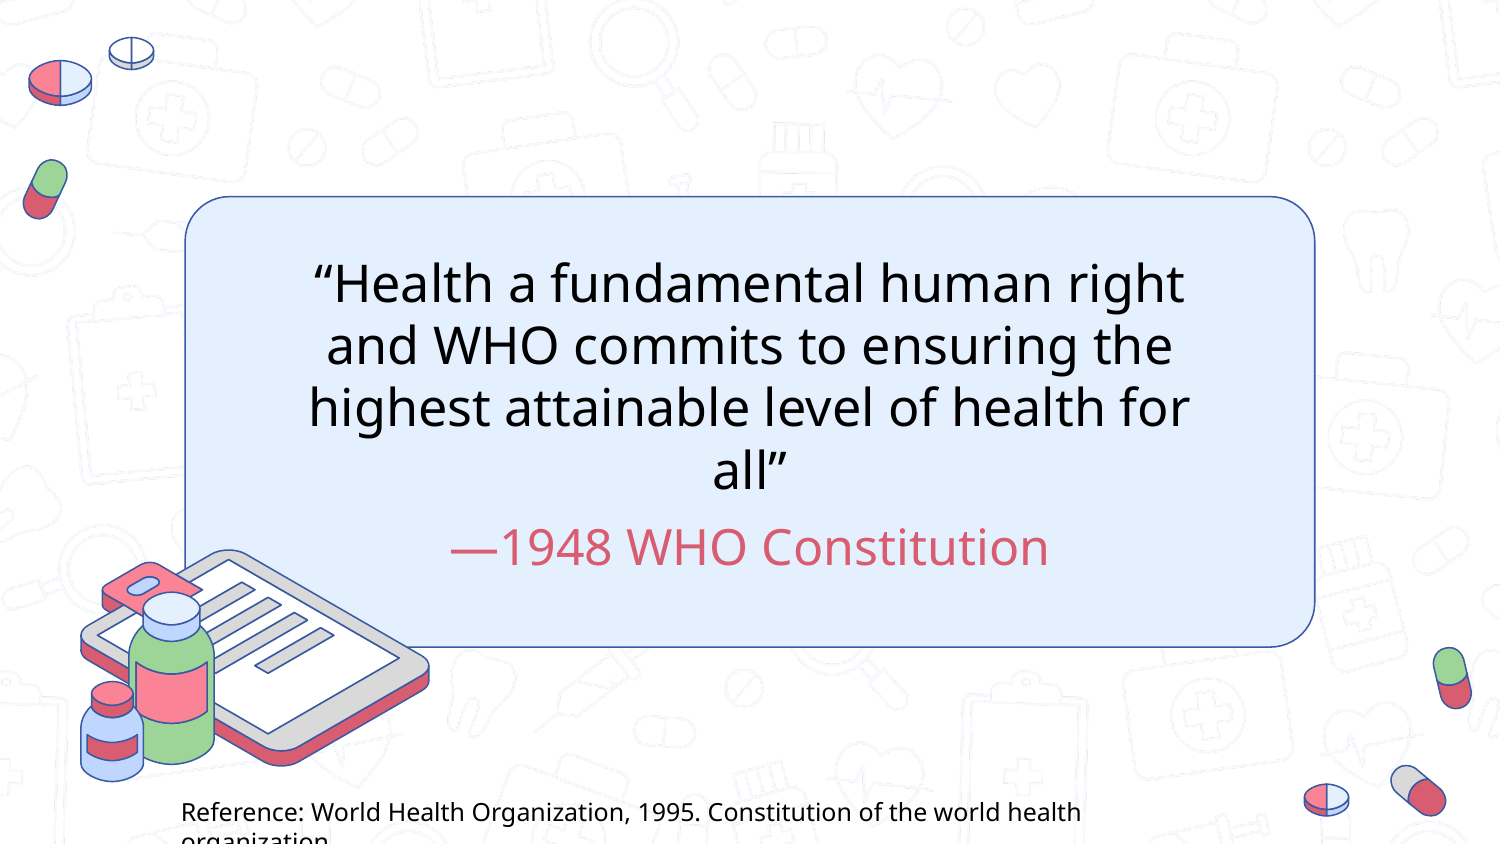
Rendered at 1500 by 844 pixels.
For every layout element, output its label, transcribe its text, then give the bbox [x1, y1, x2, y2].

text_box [80, 549, 430, 782]
title —1948 WHO Constitution [301, 499, 1199, 593]
text_box [185, 196, 1315, 648]
text_box Reference: World Health Organization, 1995. Constitution of the world health organization. [165, 781, 1258, 844]
picture [0, 0, 1500, 844]
title “Health a fundamental human right and WHO commits to ensuring the highest attainable level of health for all” [301, 251, 1199, 499]
